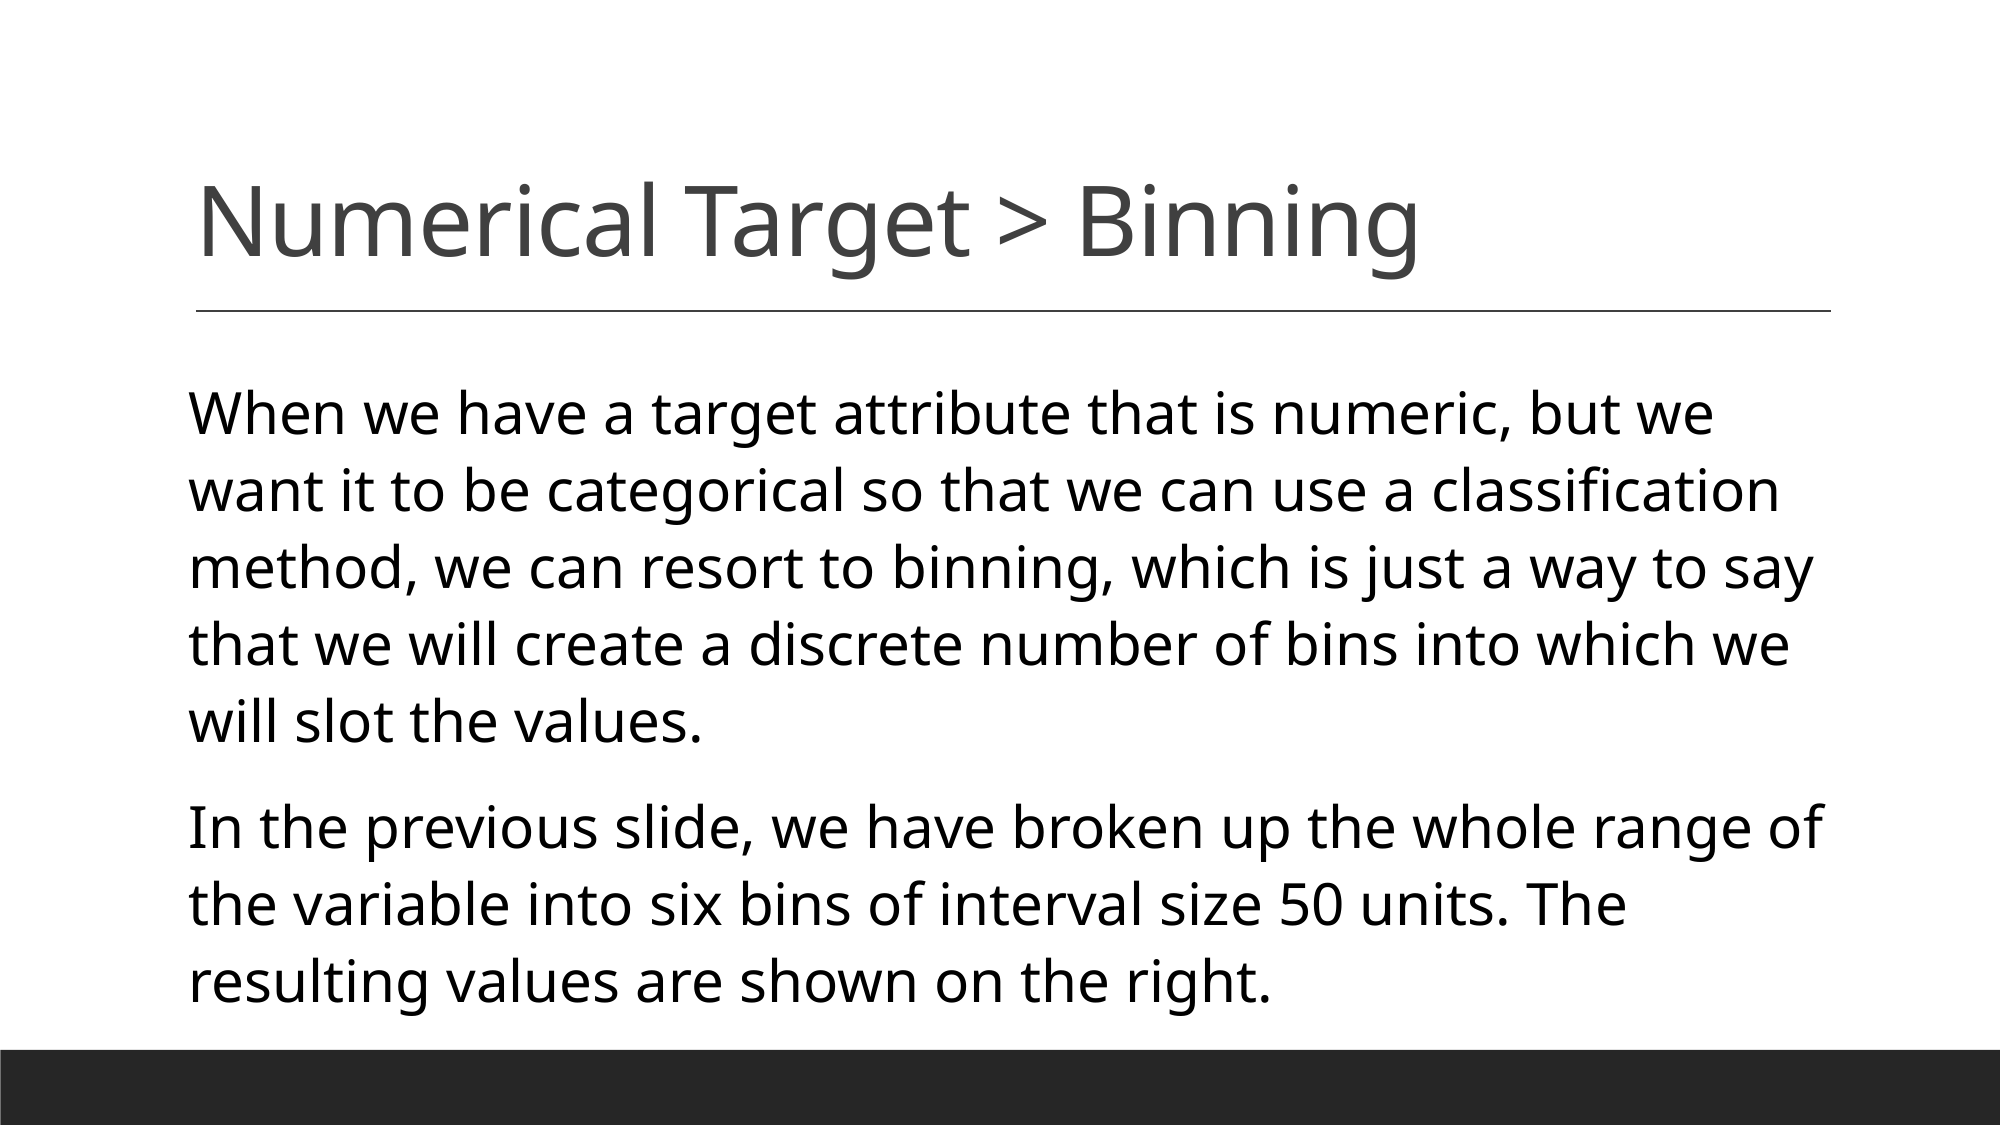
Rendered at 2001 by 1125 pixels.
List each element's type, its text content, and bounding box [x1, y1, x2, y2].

title Numerical Target > Binning [180, 47, 1830, 285]
list When we have a target attribute that is numeric, but we want it to be categorical so that we can use a classification method, we can resort to binning, which is just a way to say that we will create a discrete number of bins into which we will slot the values. In the previous slide, we have broken up the whole range of the variable into six bins of interval size 50 units. The resulting values are shown on the right. [188, 361, 1830, 1022]
